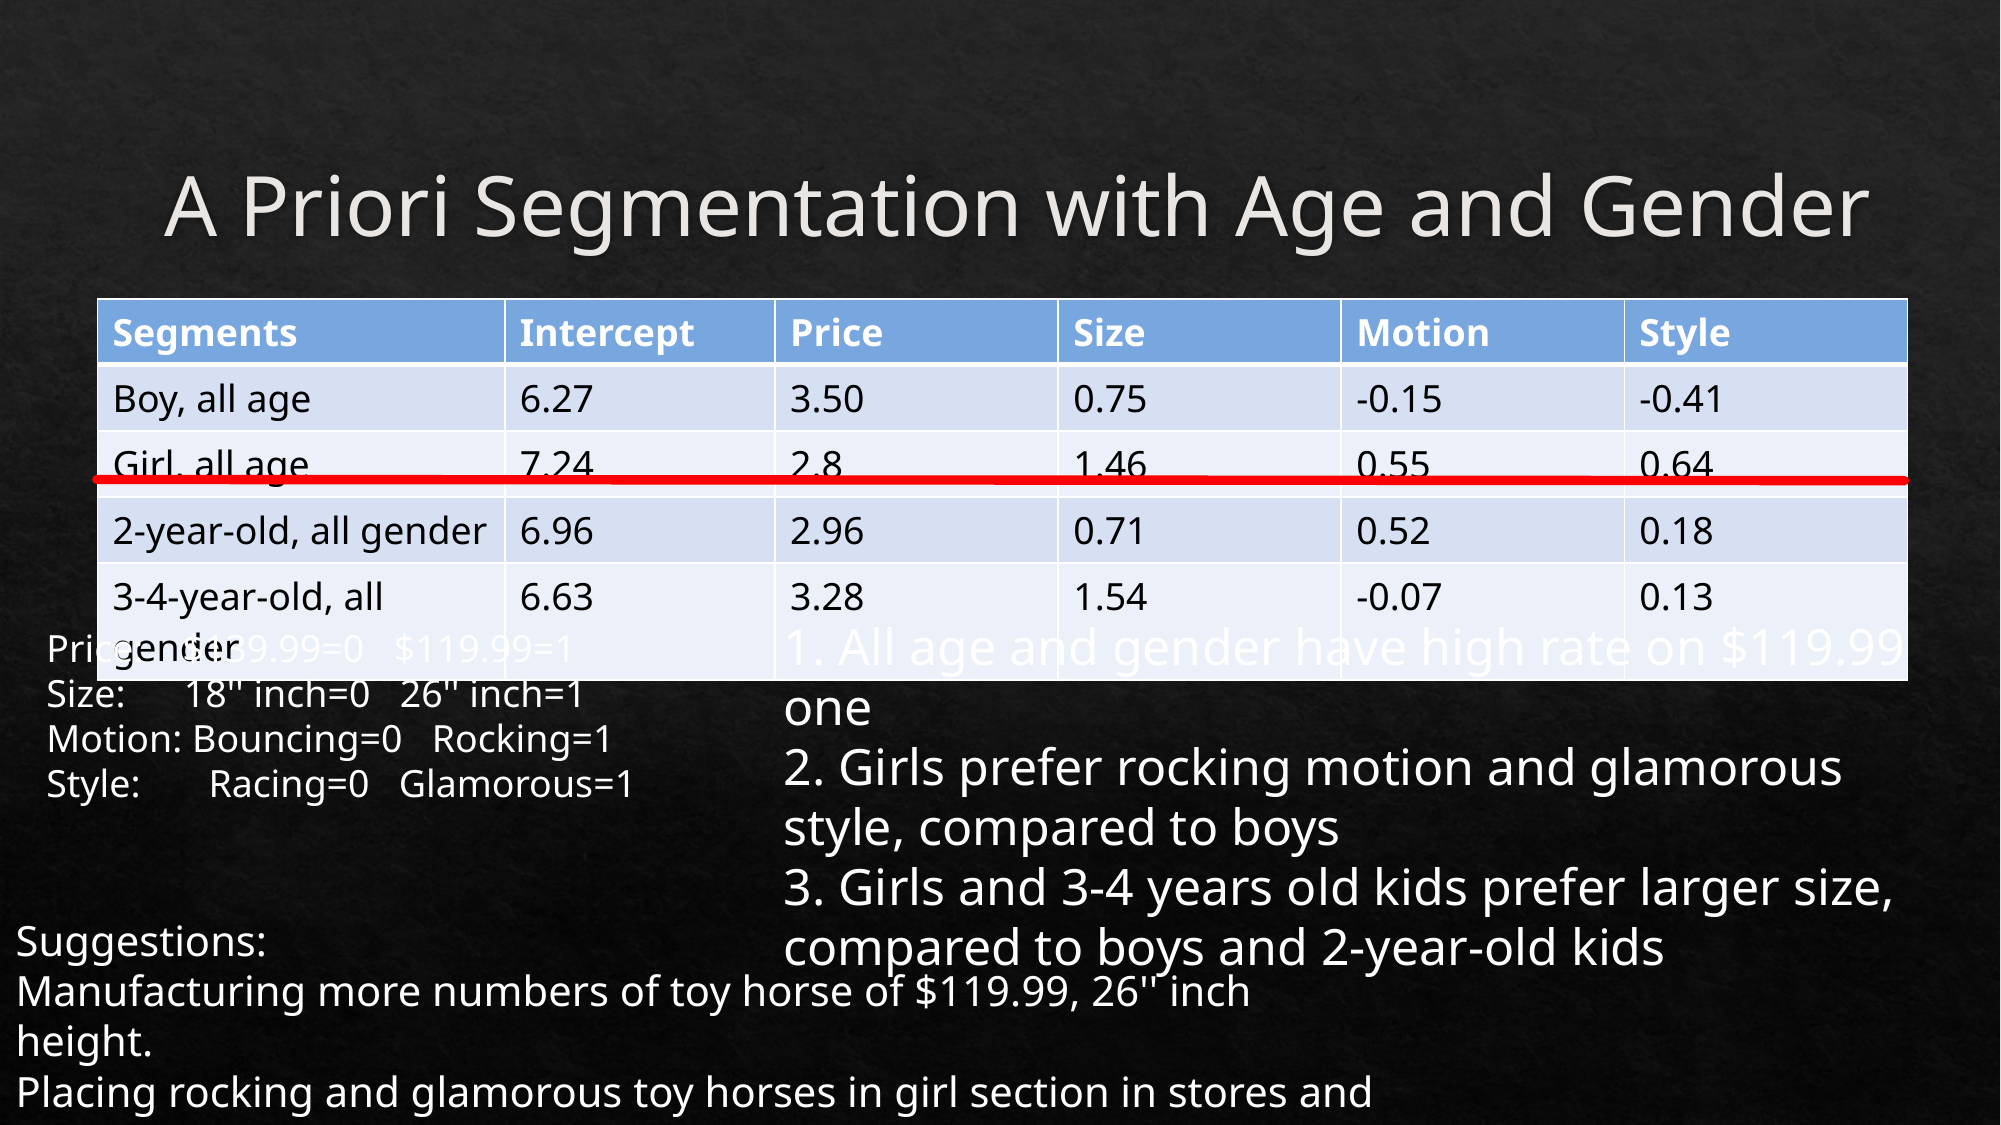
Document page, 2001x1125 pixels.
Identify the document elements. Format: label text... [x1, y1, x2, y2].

table_cell 6.63 [506, 564, 774, 617]
table_cell 0.64 [1625, 432, 1907, 476]
table_header Segments [98, 300, 504, 362]
table_header Motion [1342, 300, 1624, 362]
table_cell -0.07 [1342, 564, 1624, 607]
table_cell 6.96 [506, 498, 774, 562]
table_header Price [776, 300, 1057, 362]
table_cell 0.75 [1059, 367, 1340, 430]
table_cell 7.24 [506, 432, 774, 475]
table_cell 2.96 [776, 498, 1057, 562]
table_cell 3.28 [776, 564, 1057, 607]
table_cell 0.13 [1625, 564, 1907, 607]
table_cell 3.50 [776, 367, 1057, 430]
text_box Price: $139.99=0 $119.99=1 Size: 18'' inch=0 26'' inch=1 Motion: Bouncing=0 Rocking=1 Style: Racing=0 Glamorous=1 [31, 617, 768, 813]
table_cell 2.8 [776, 432, 1057, 475]
title A Priori Segmentation with Age and Gender [149, 99, 1944, 307]
table_cell 1.46 [1059, 432, 1340, 475]
table_cell -0.15 [1342, 367, 1624, 430]
table_header Style [1625, 300, 1907, 362]
table_cell 0.64 [1625, 492, 1907, 496]
text_box Suggestions: Manufacturing more numbers of toy horse of $119.99, 26'' inch height. Placing rocking and glamorous toy horses in girl section in stores and placing bouncing and racing toy horses in boy section. [0, 907, 1408, 1125]
table_header Size [1059, 300, 1340, 362]
table_cell 1.54 [1059, 564, 1340, 607]
text_box 1. All age and gender have high rate on $119.99 one 2. Girls prefer rocking motion and glamorous style, compared to boys 3. Girls and 3-4 years old kids prefer larger size, compared to boys and 2-year-old kids [768, 607, 1925, 1043]
table_cell -0.41 [1625, 367, 1907, 430]
table_cell Girl, all age [98, 432, 504, 475]
table_cell 0.18 [1625, 498, 1907, 562]
table_header Intercept [506, 300, 774, 362]
table_cell 0.52 [1342, 498, 1624, 562]
table_cell 2-year-old, all gender [98, 498, 504, 562]
table_cell Boy, all age [98, 367, 504, 430]
table_cell 0.71 [1059, 498, 1340, 562]
table_cell 3-4-year-old, all gender [98, 564, 504, 617]
table_cell 0.55 [1342, 432, 1624, 475]
table_cell 6.27 [506, 367, 774, 430]
